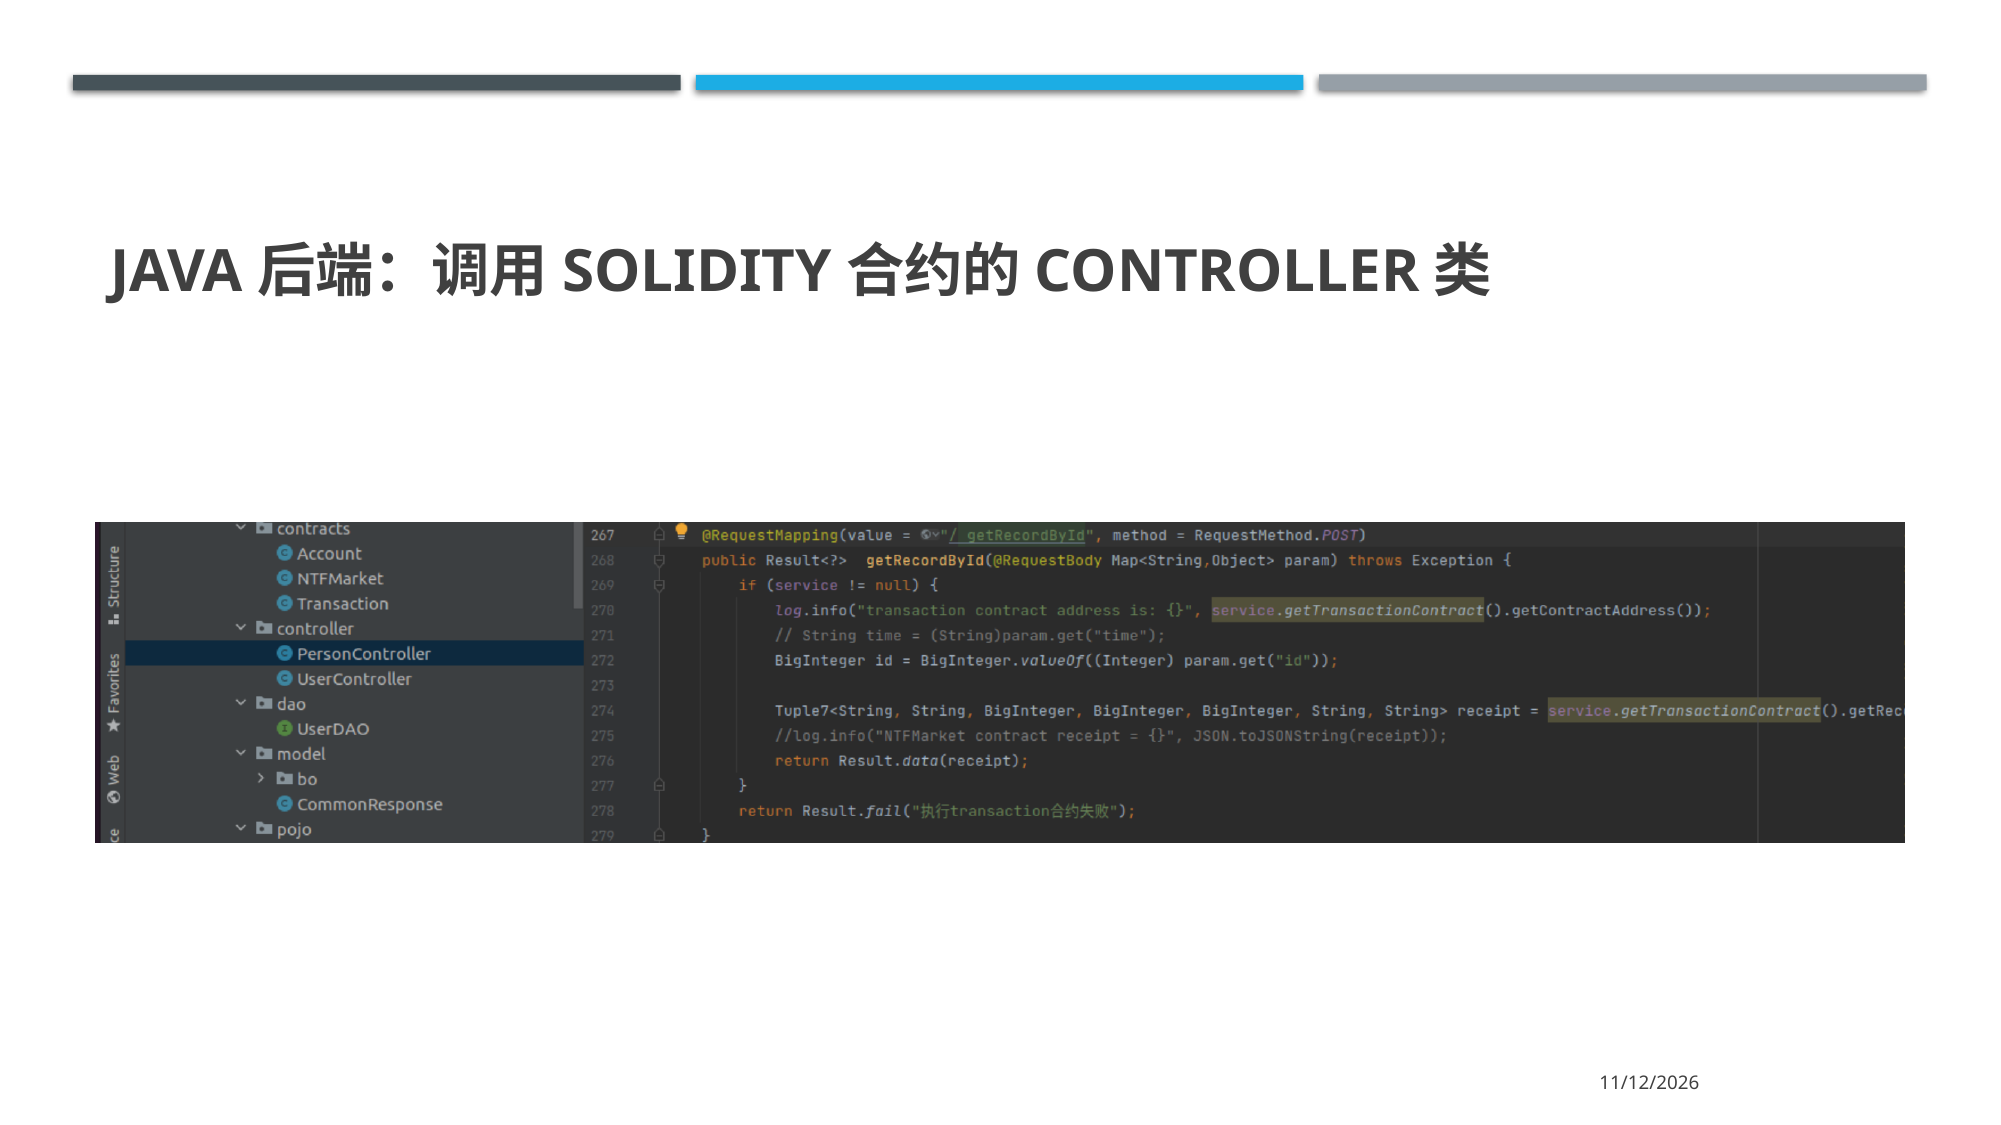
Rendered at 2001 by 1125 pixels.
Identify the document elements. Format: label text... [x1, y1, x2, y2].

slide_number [1247, 1053, 1715, 1114]
title Java后端：调用solidity合约的controller类 [95, 115, 1905, 311]
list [94, 521, 1906, 843]
